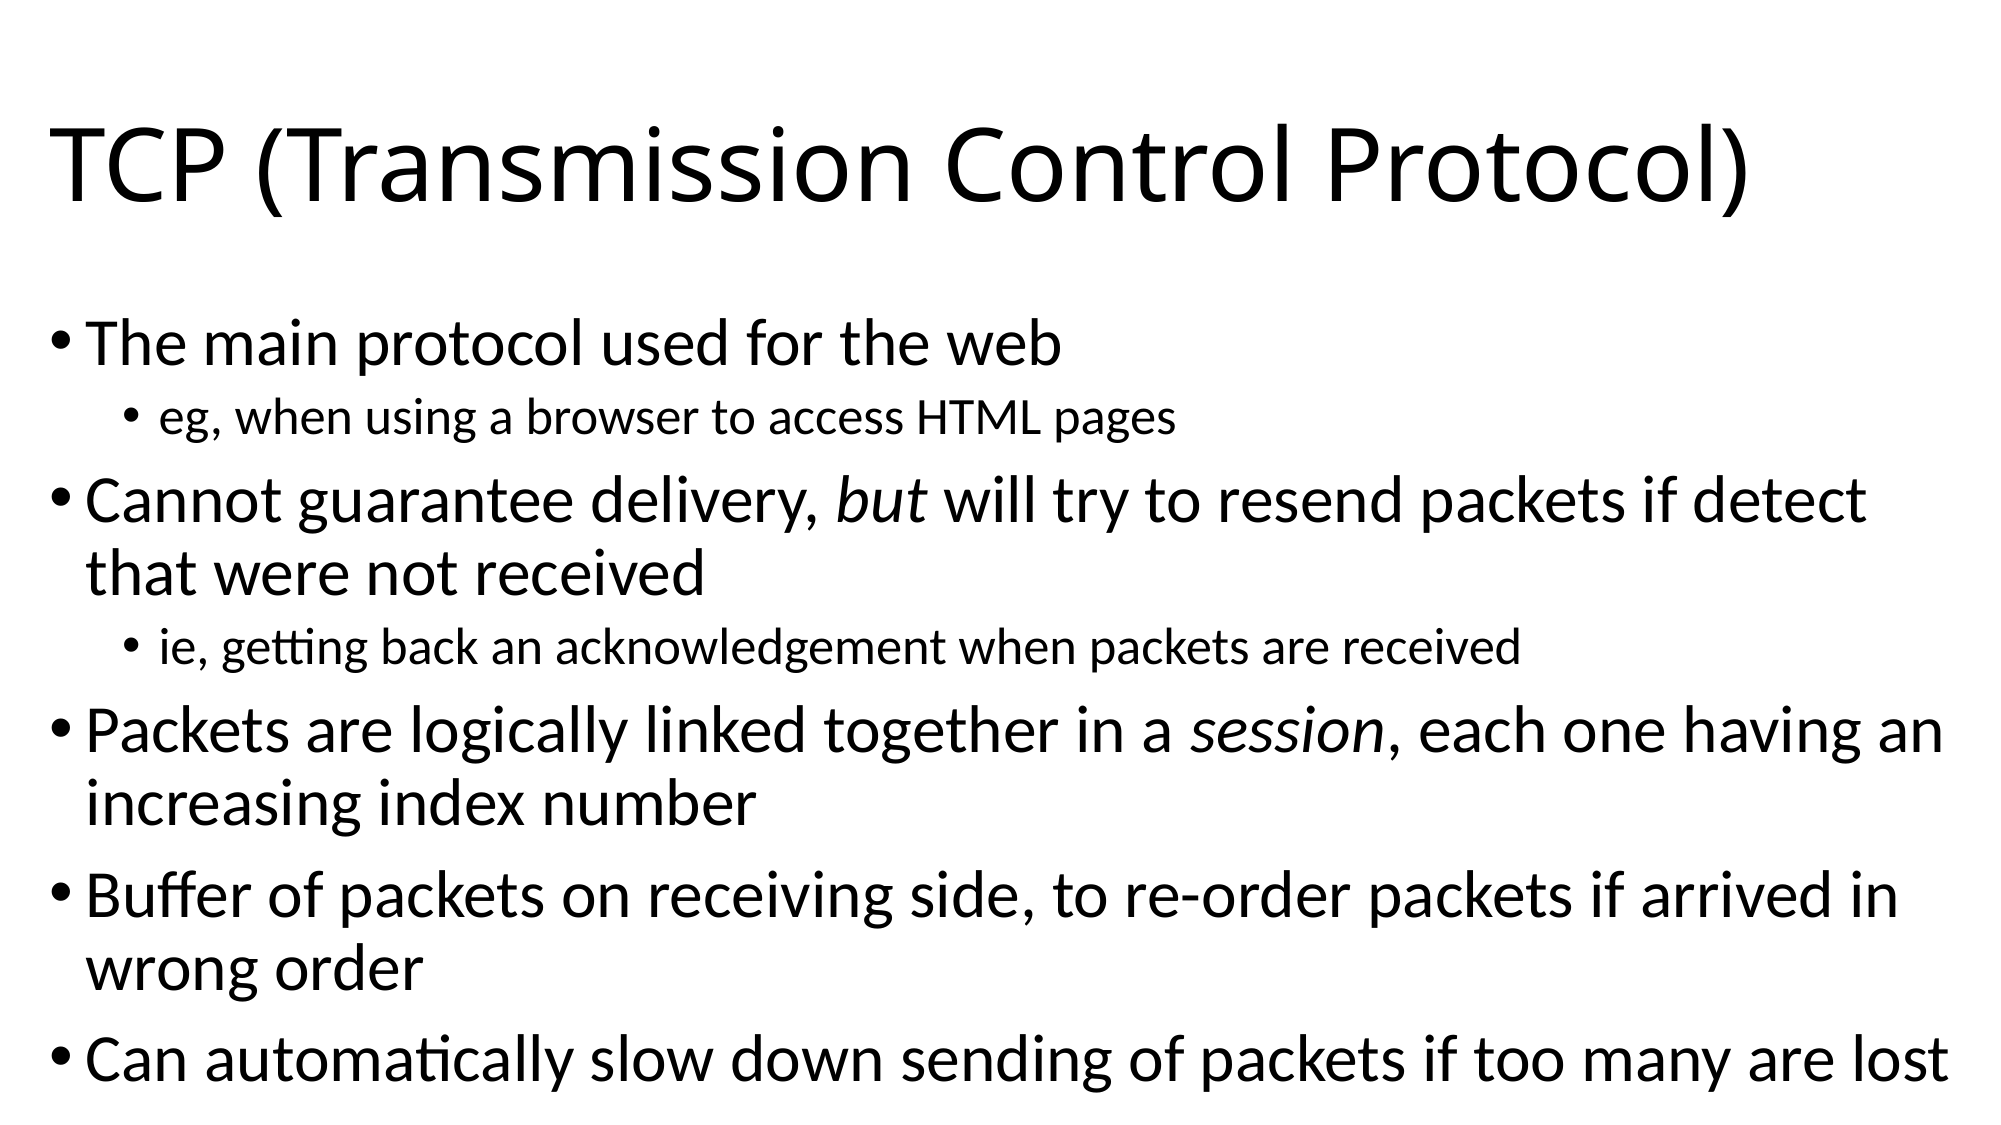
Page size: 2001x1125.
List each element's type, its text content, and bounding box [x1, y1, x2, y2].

title TCP (Transmission Control Protocol) [34, 59, 1863, 278]
list The main protocol used for the web eg, when using a browser to access HTML pages Cannot guarantee delivery, but will try to resend packets if detect that were not received ie, getting back an acknowledgement when packets are received Packets are logically linked together in a session, each one having an increasing index number Buffer of packets on receiving side, to re-order packets if arrived in wrong order Can automatically slow down sending of packets if too many are lost [34, 299, 1978, 1104]
